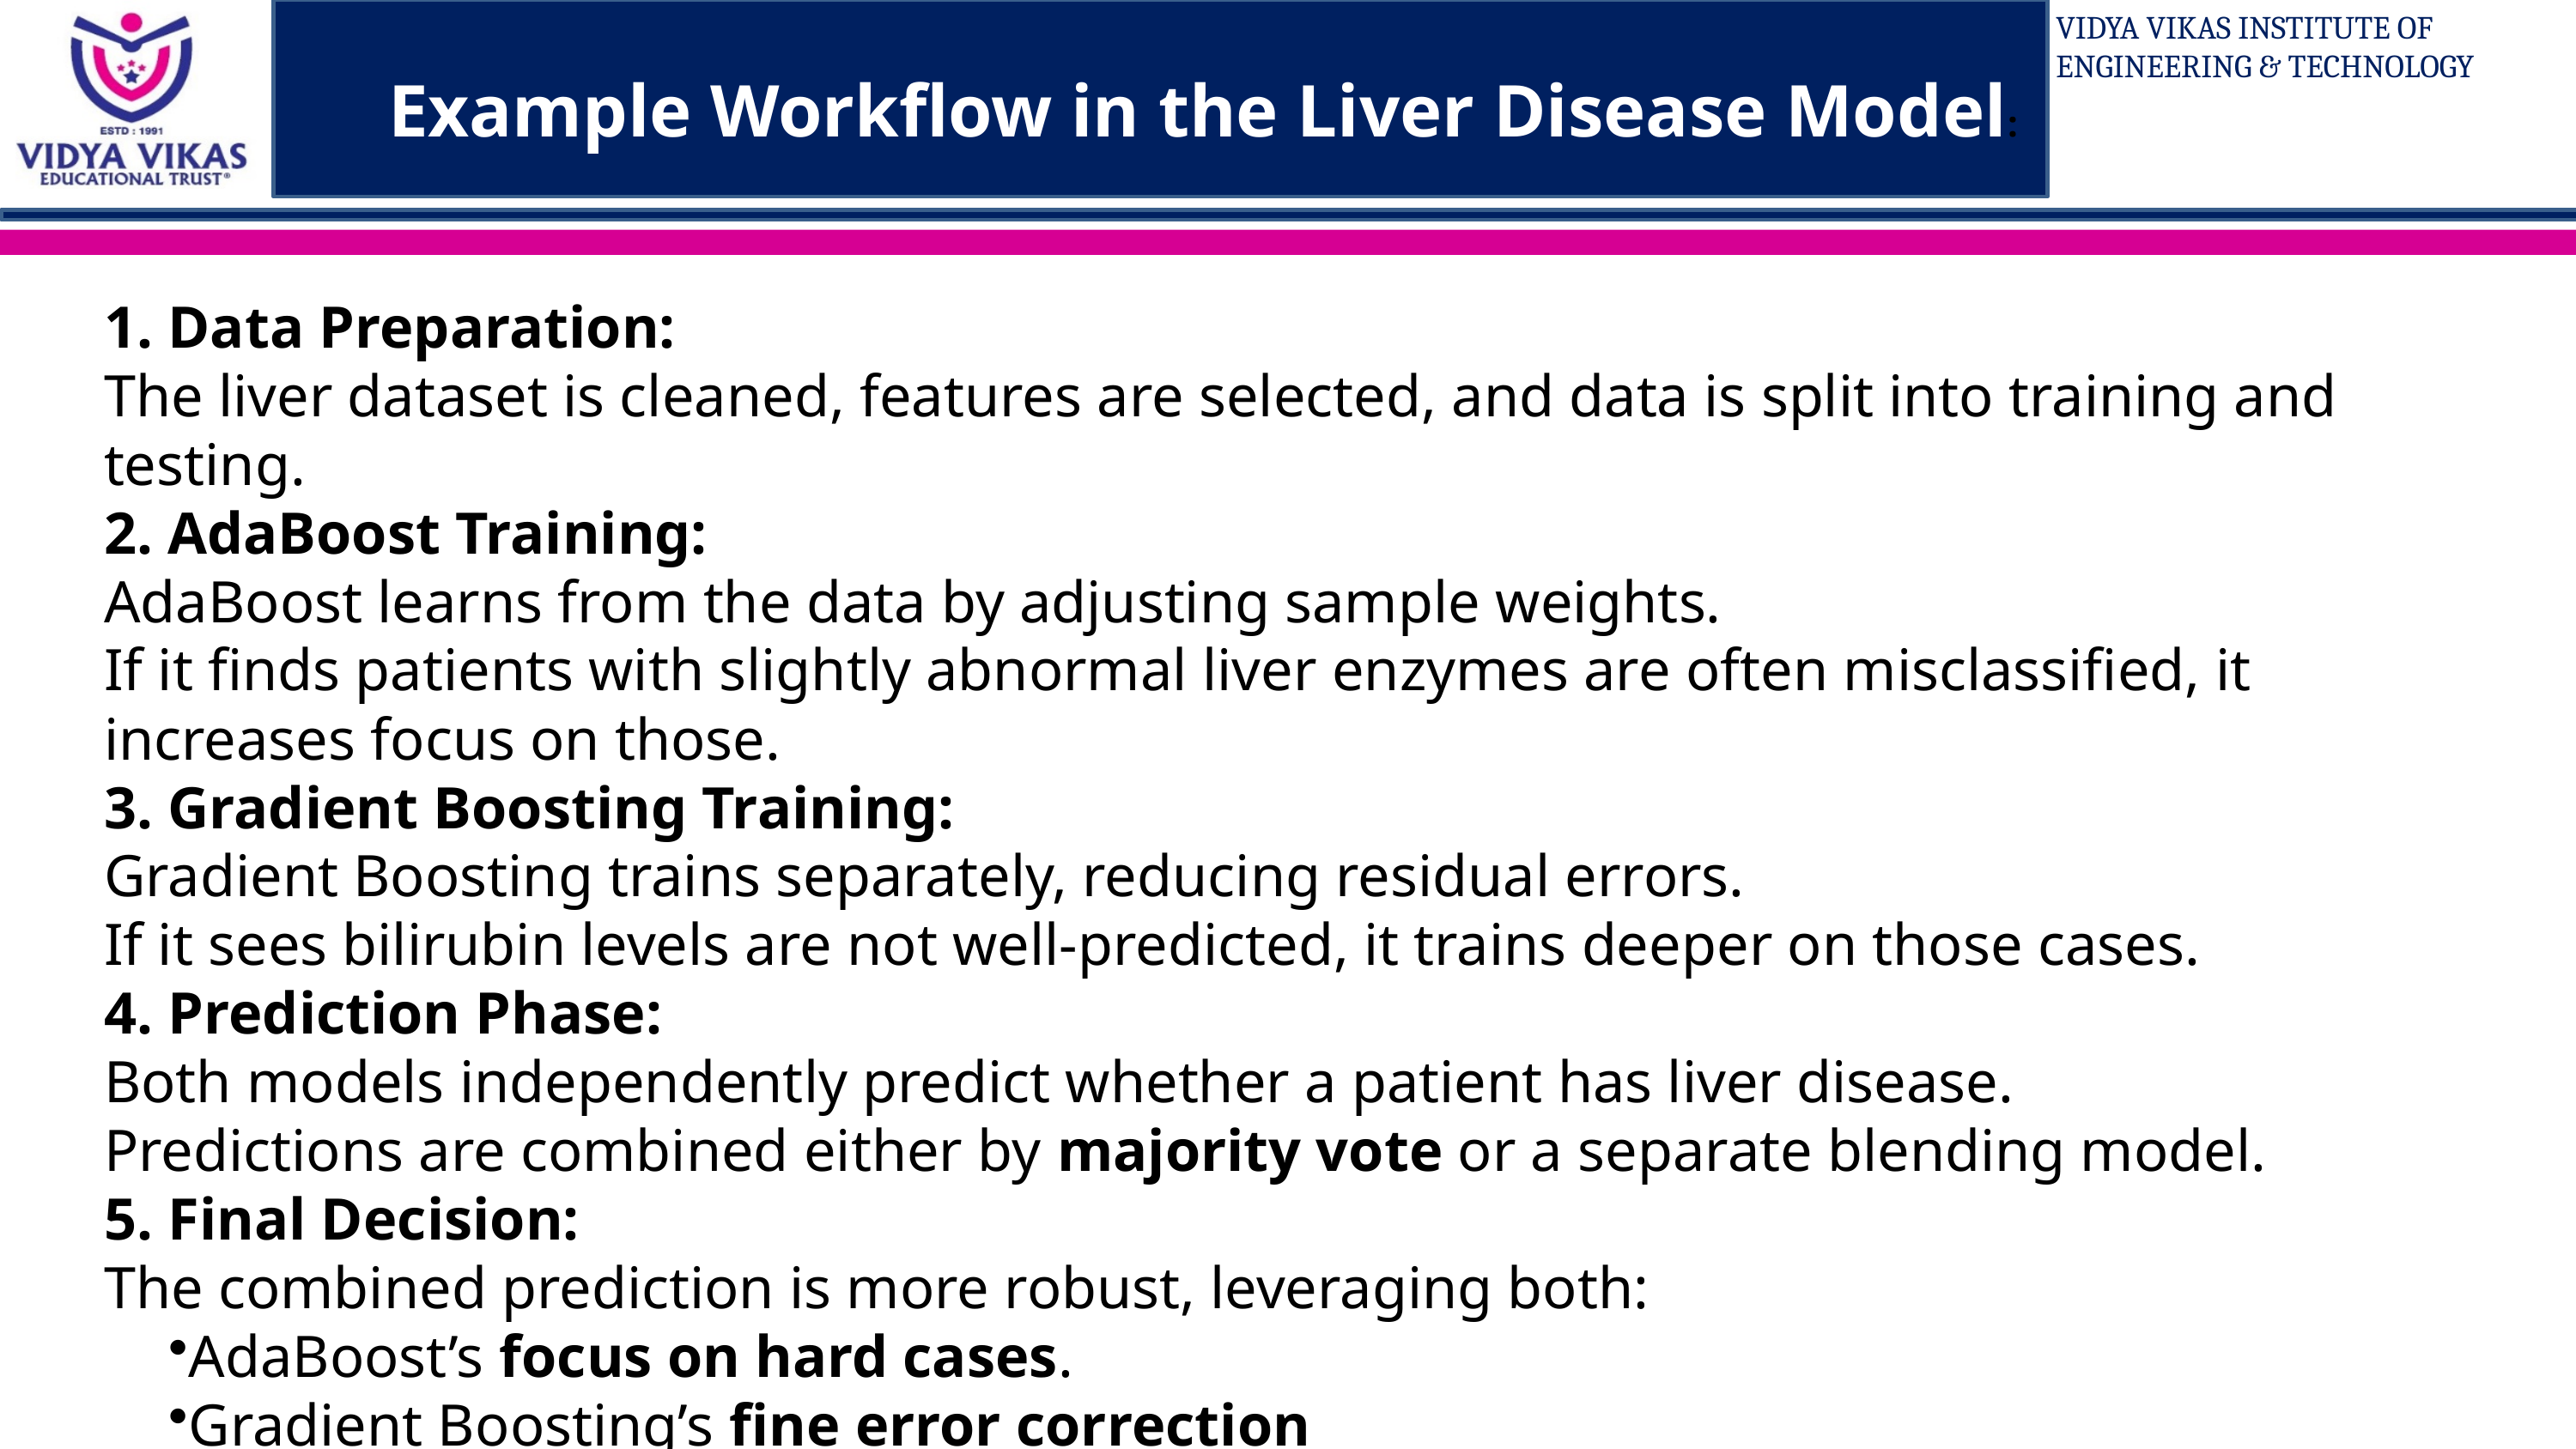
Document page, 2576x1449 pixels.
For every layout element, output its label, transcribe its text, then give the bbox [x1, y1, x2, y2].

text_box 1. Data Preparation: The liver dataset is cleaned, features are selected, and data is split into training and testing. 2. AdaBoost Training: AdaBoost learns from the data by adjusting sample weights. If it finds patients with slightly abnormal liver enzymes are often misclassified, it increases focus on those. 3. Gradient Boosting Training: Gradient Boosting trains separately, reducing residual errors. If it sees bilirubin levels are not well-predicted, it trains deeper on those cases. 4. Prediction Phase: Both models independently predict whether a patient has liver disease. Predictions are combined either by majority vote or a separate blending model. 5. Final Decision: The combined prediction is more robust, leveraging both: AdaBoost’s focus on hard cases. Gradient Boosting’s fine error correction [91, 284, 2485, 1449]
text_box Example Workflow in the Liver Disease Model: [375, 58, 2093, 158]
picture [15, 0, 258, 189]
